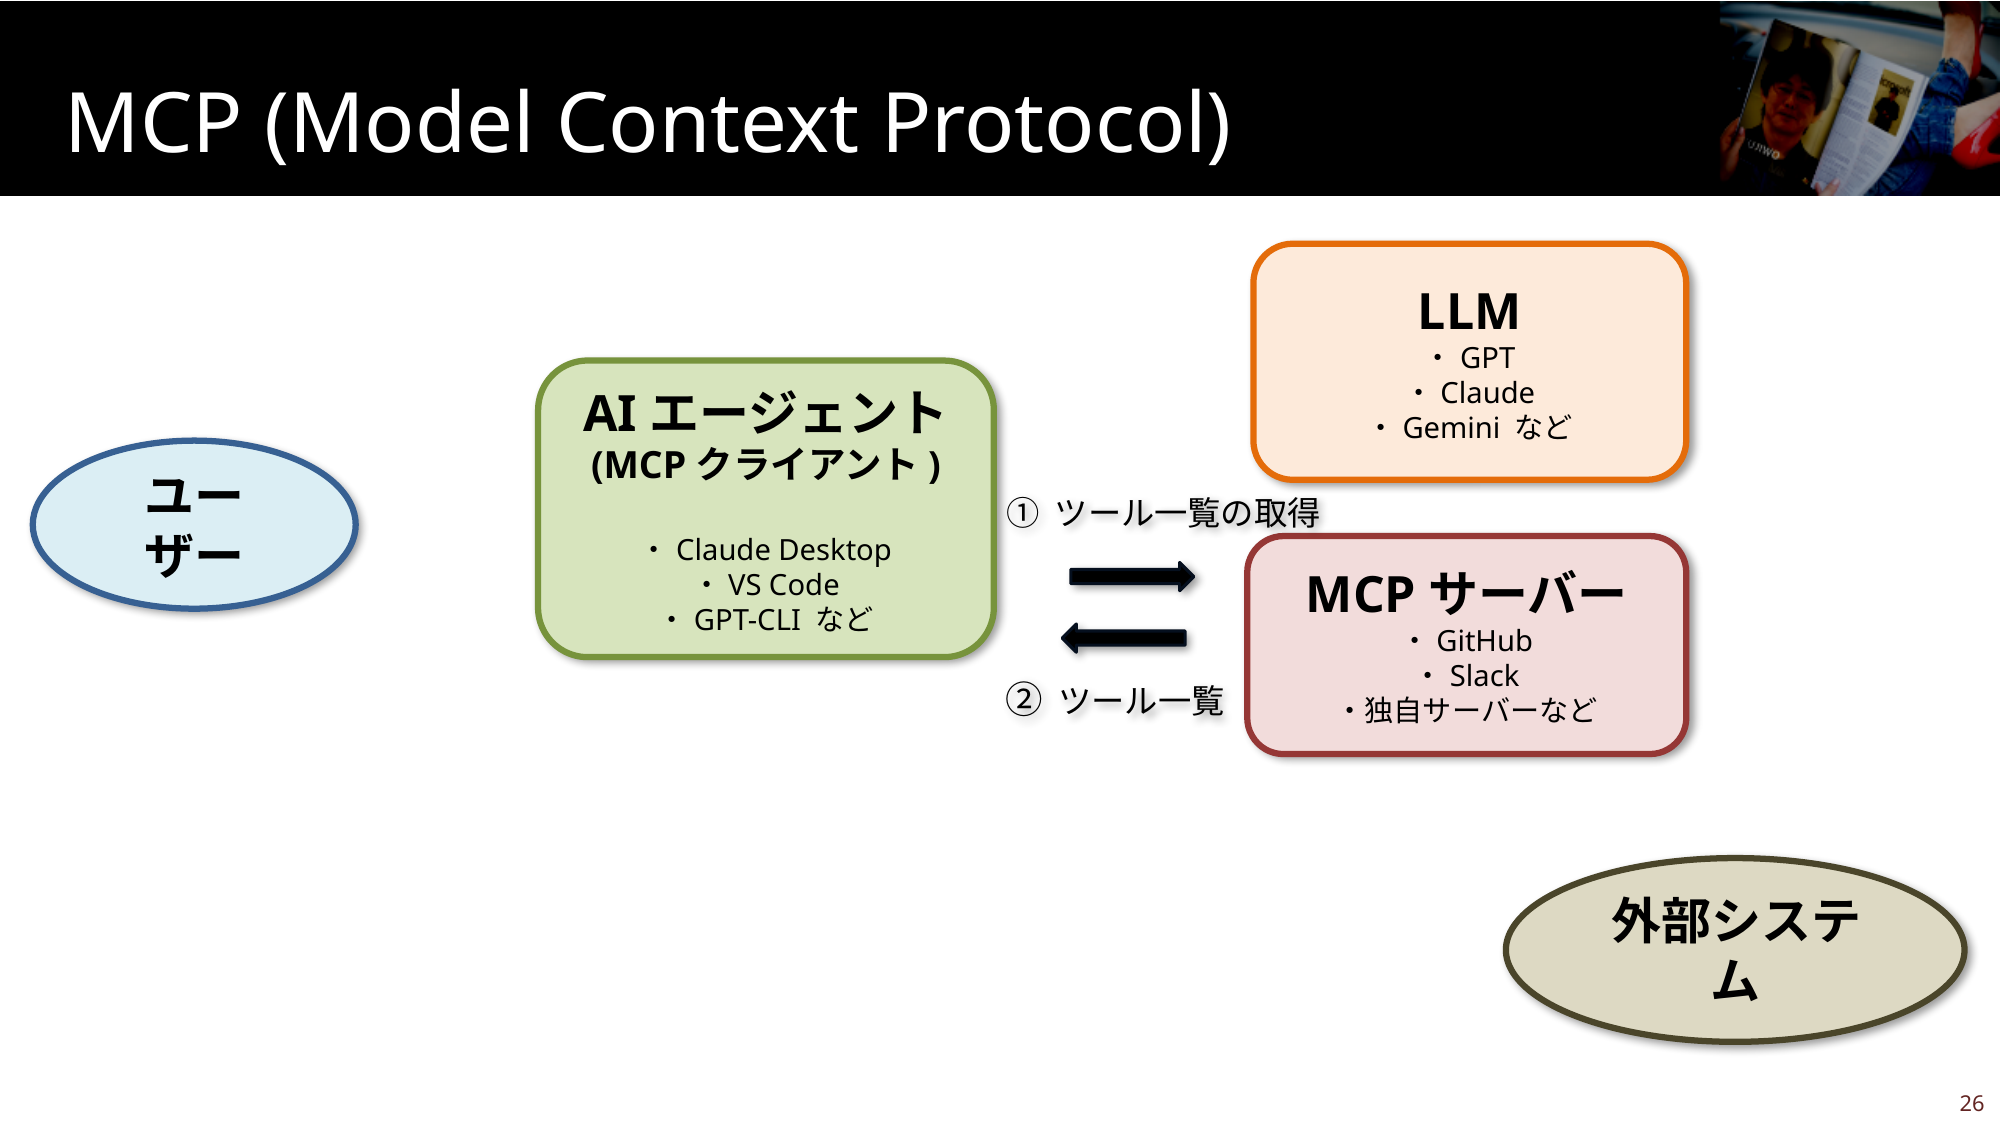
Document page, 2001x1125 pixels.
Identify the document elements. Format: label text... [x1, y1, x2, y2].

text_box ② ツール一覧 [990, 668, 1240, 729]
text_box 外部システム [1504, 856, 1967, 1044]
picture [0, 1, 2000, 196]
slide_number 25 [1887, 1084, 2000, 1124]
text_box MCPサーバー ・GitHub ・Slack ・独自サーバーなど [1245, 534, 1688, 756]
text_box ユーザー [31, 439, 358, 611]
text_box [1061, 622, 1187, 654]
text_box AIエージェント (MCPクライアント) ・Claude Desktop ・VS Code ・GPT-CLI など [536, 358, 996, 659]
text_box LLM ・GPT ・Claude ・Gemini など [1251, 242, 1688, 482]
title MCP (Model Context Protocol) [49, 61, 2000, 216]
text_box ① ツール一覧の取得 [991, 484, 1336, 539]
text_box [1069, 560, 1195, 593]
